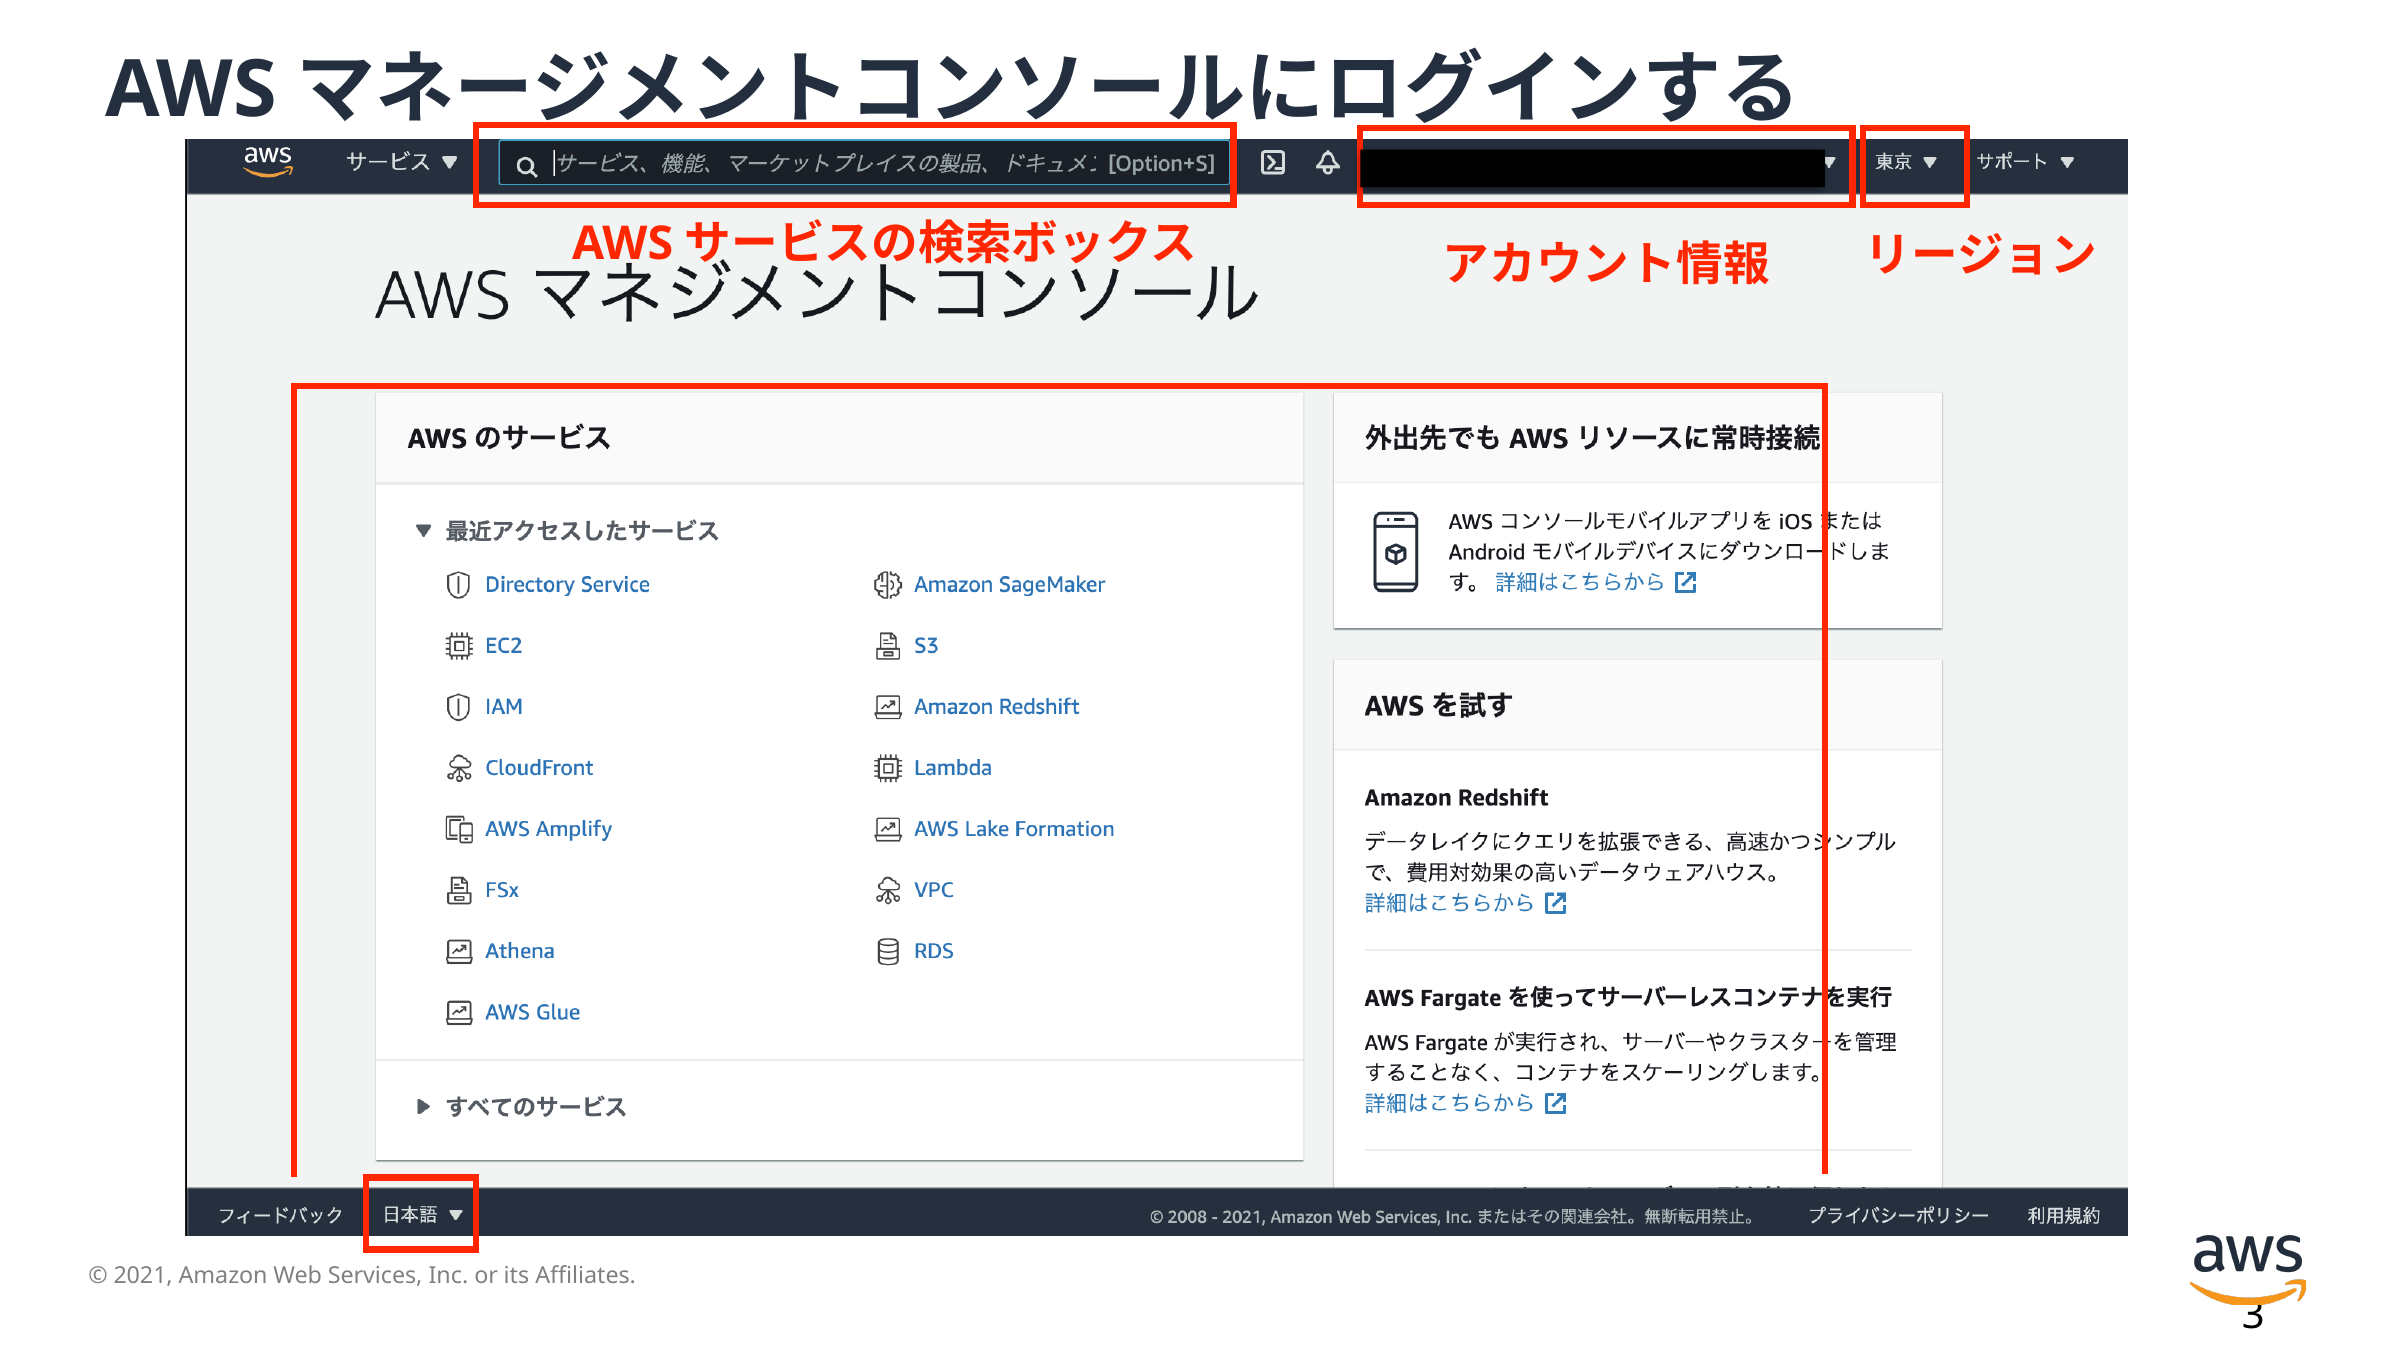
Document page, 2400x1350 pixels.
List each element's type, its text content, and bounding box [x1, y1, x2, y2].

title AWSマネージメントコンソールにログインする [90, 30, 2307, 256]
text_box [476, 125, 1234, 136]
text_box [365, 1244, 477, 1250]
slide_number 2 [1829, 1235, 2370, 1308]
text_box [1360, 127, 1474, 136]
text_box [1474, 71, 2175, 162]
picture [185, 138, 2129, 1236]
